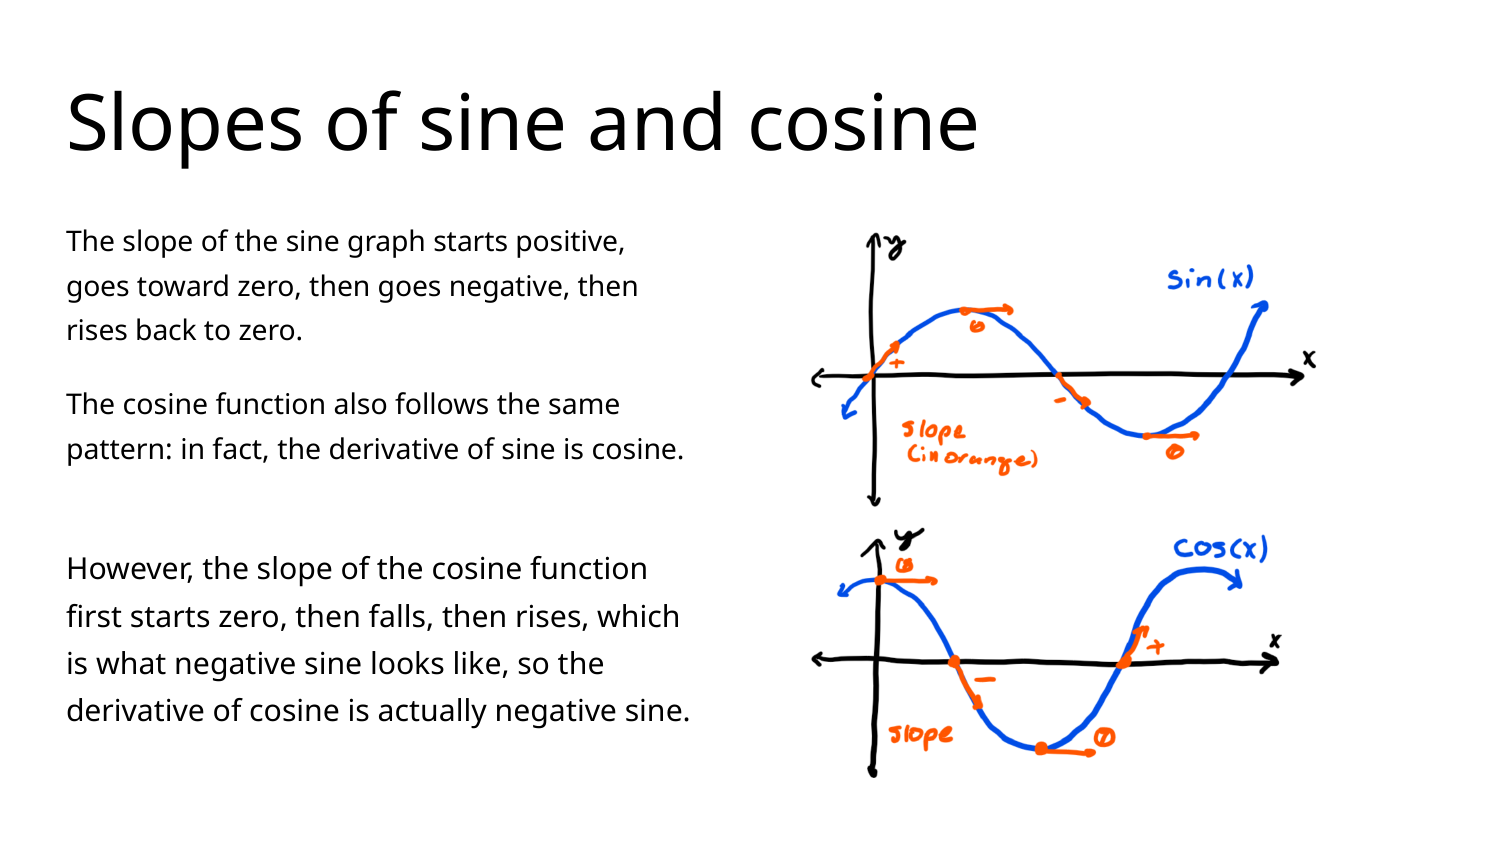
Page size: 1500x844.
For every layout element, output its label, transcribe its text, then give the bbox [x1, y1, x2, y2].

list The slope of the sine graph starts positive, goes toward zero, then goes negative, then rises back to zero. [51, 200, 708, 363]
list The cosine function also follows the same pattern: in fact, the derivative of sine is cosine. [51, 363, 708, 526]
list However, the slope of the cosine function first starts zero, then falls, then rises, which is what negative sine looks like, so the derivative of cosine is actually negative sine. [51, 526, 708, 788]
picture [763, 200, 1345, 807]
title Slopes of sine and cosine [51, 51, 1449, 189]
